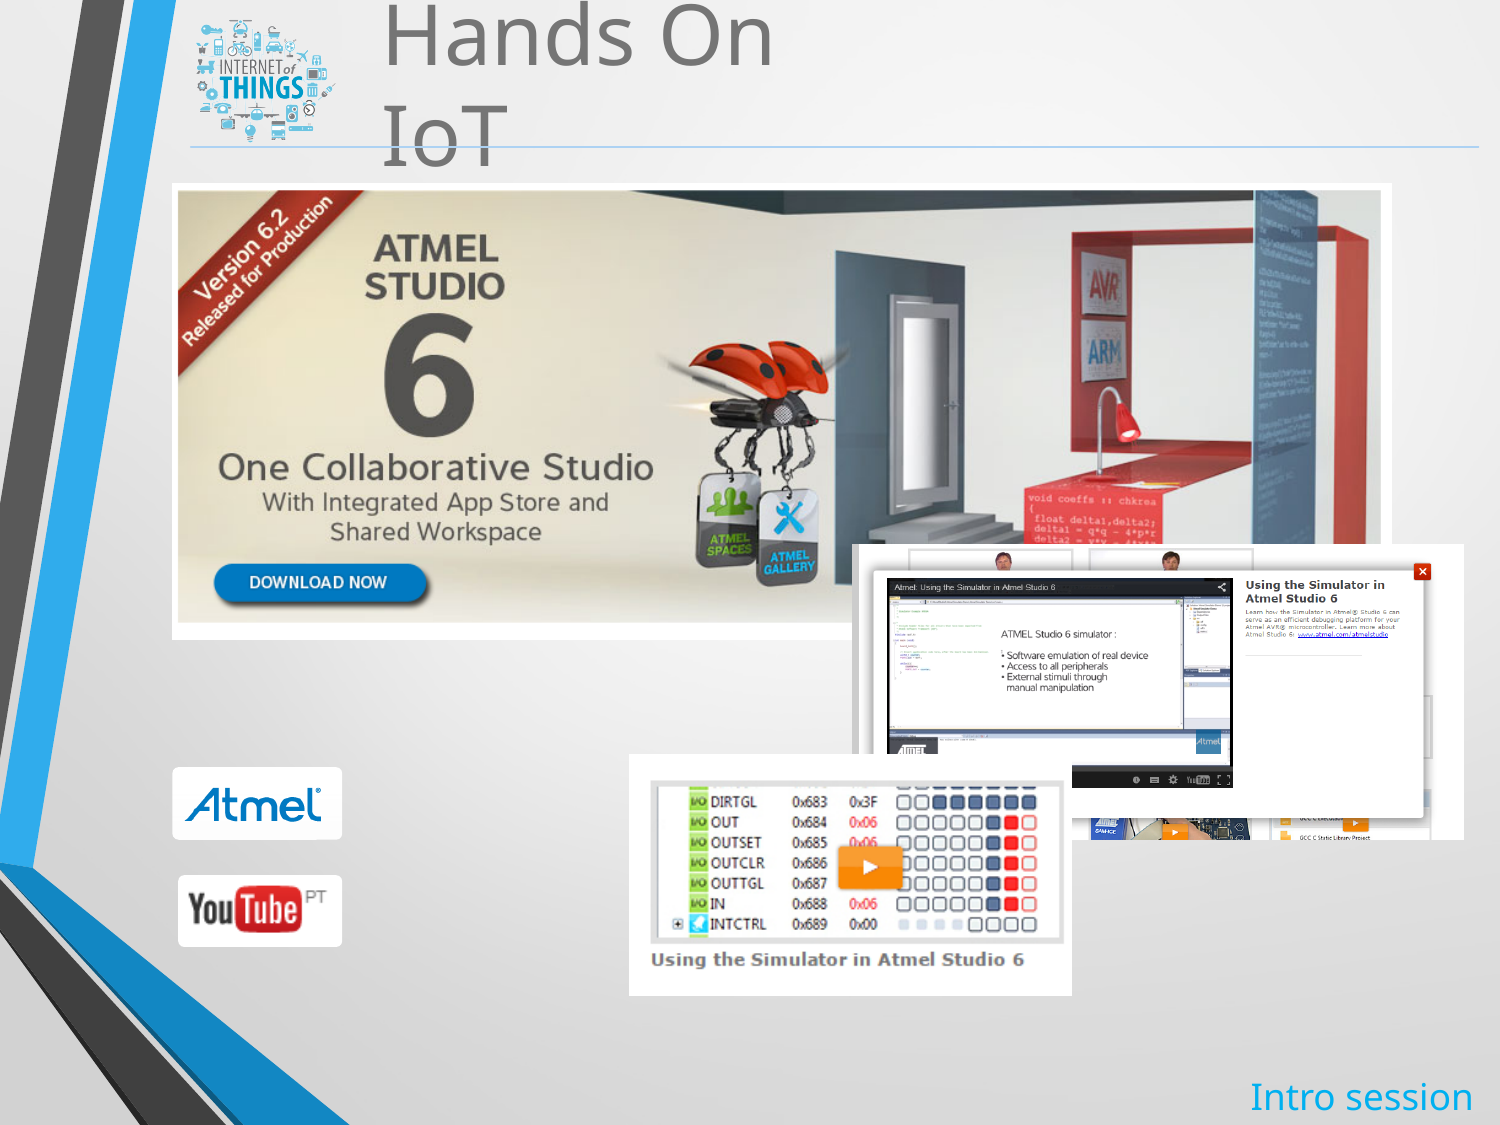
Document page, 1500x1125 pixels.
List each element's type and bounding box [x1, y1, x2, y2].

picture [190, 17, 338, 146]
picture [177, 874, 343, 948]
picture [172, 183, 1464, 996]
picture [172, 766, 343, 840]
